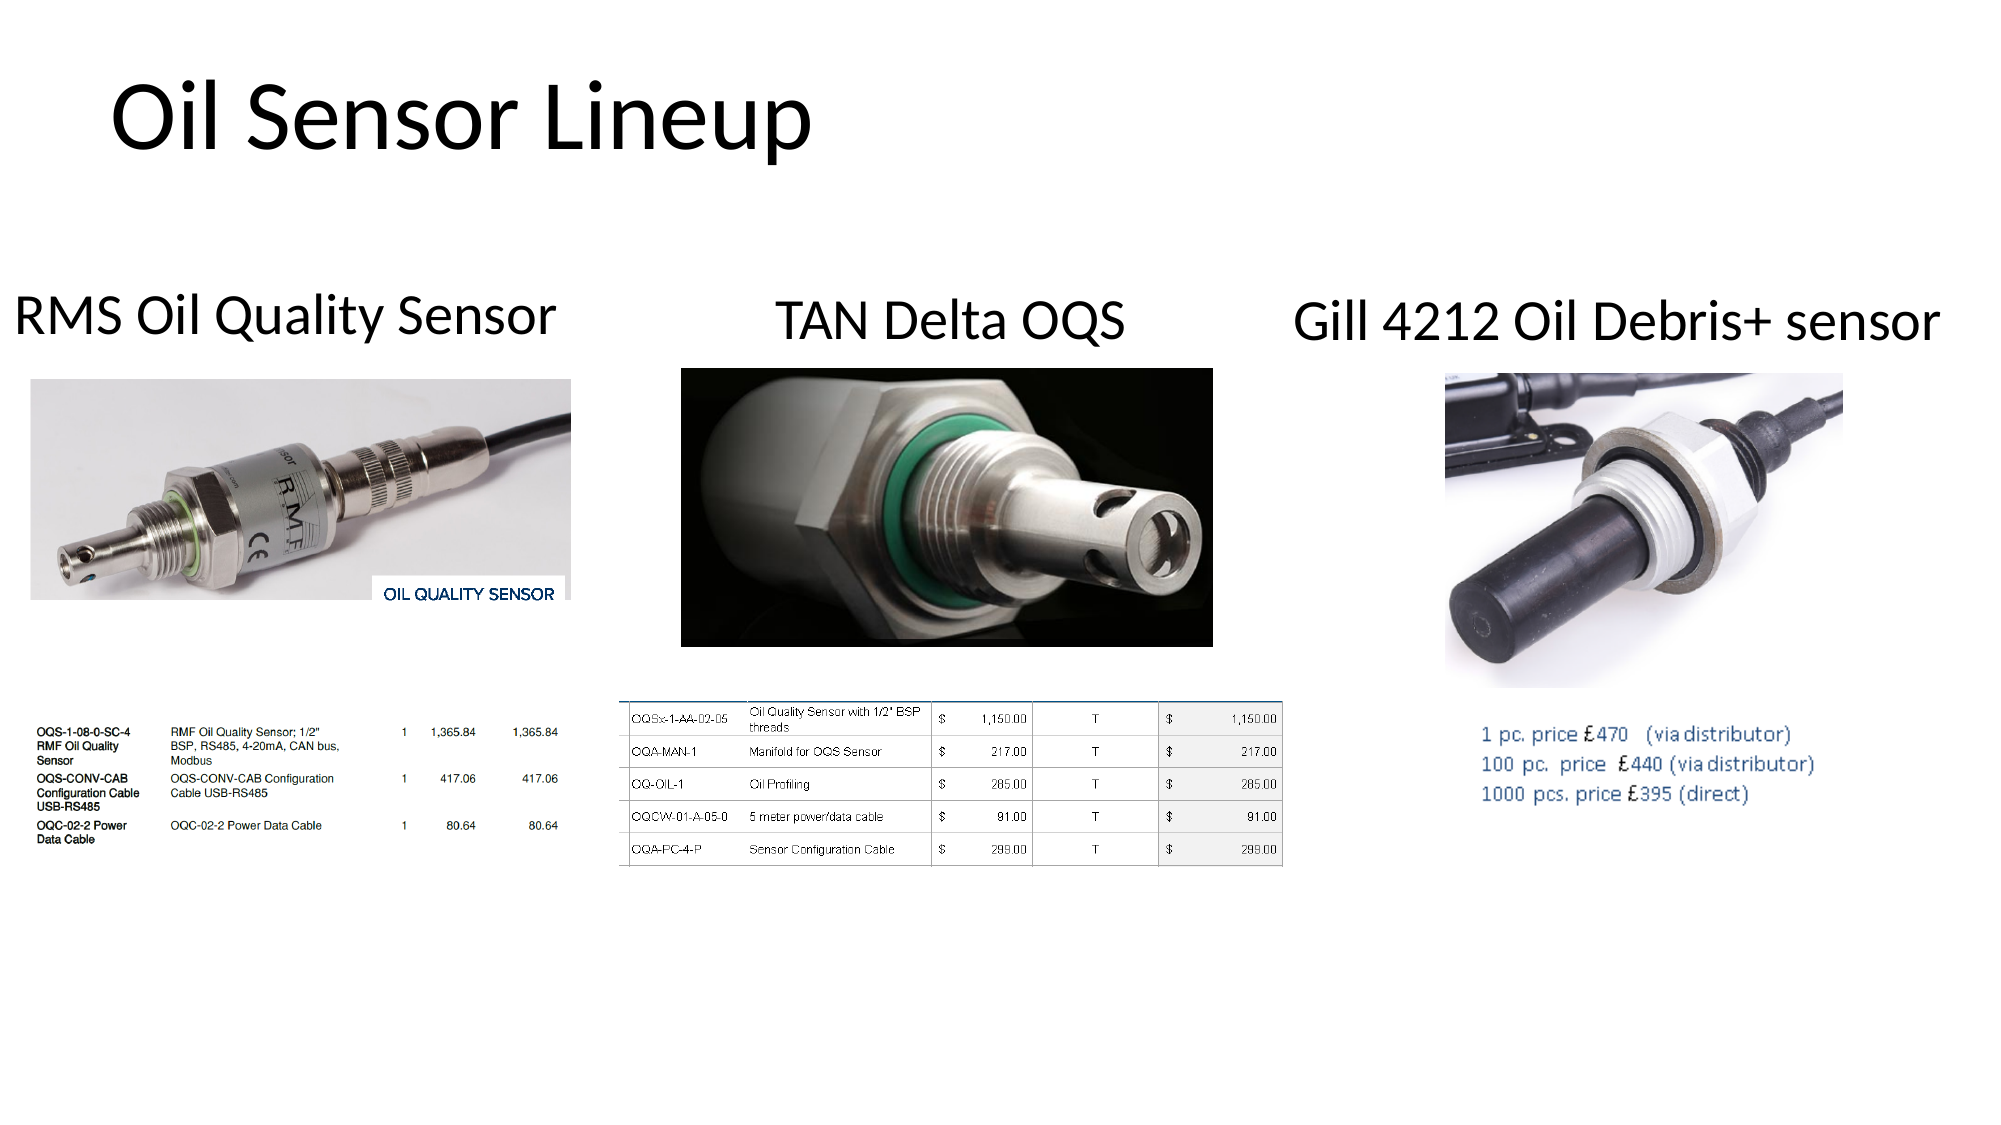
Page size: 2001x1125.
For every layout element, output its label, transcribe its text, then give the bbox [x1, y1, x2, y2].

picture [1445, 373, 1843, 688]
text_box Oil Sensor Lineup [96, 42, 1222, 177]
picture [681, 368, 1214, 647]
picture [1463, 696, 1840, 832]
picture [29, 379, 571, 606]
picture [27, 722, 573, 852]
text_box RMS Oil Quality Sensor [0, 268, 778, 424]
picture [619, 701, 1285, 867]
text_box TAN Delta OQS [760, 273, 1298, 359]
text_box Gill 4212 Oil Debris+ sensor [1278, 275, 1958, 360]
